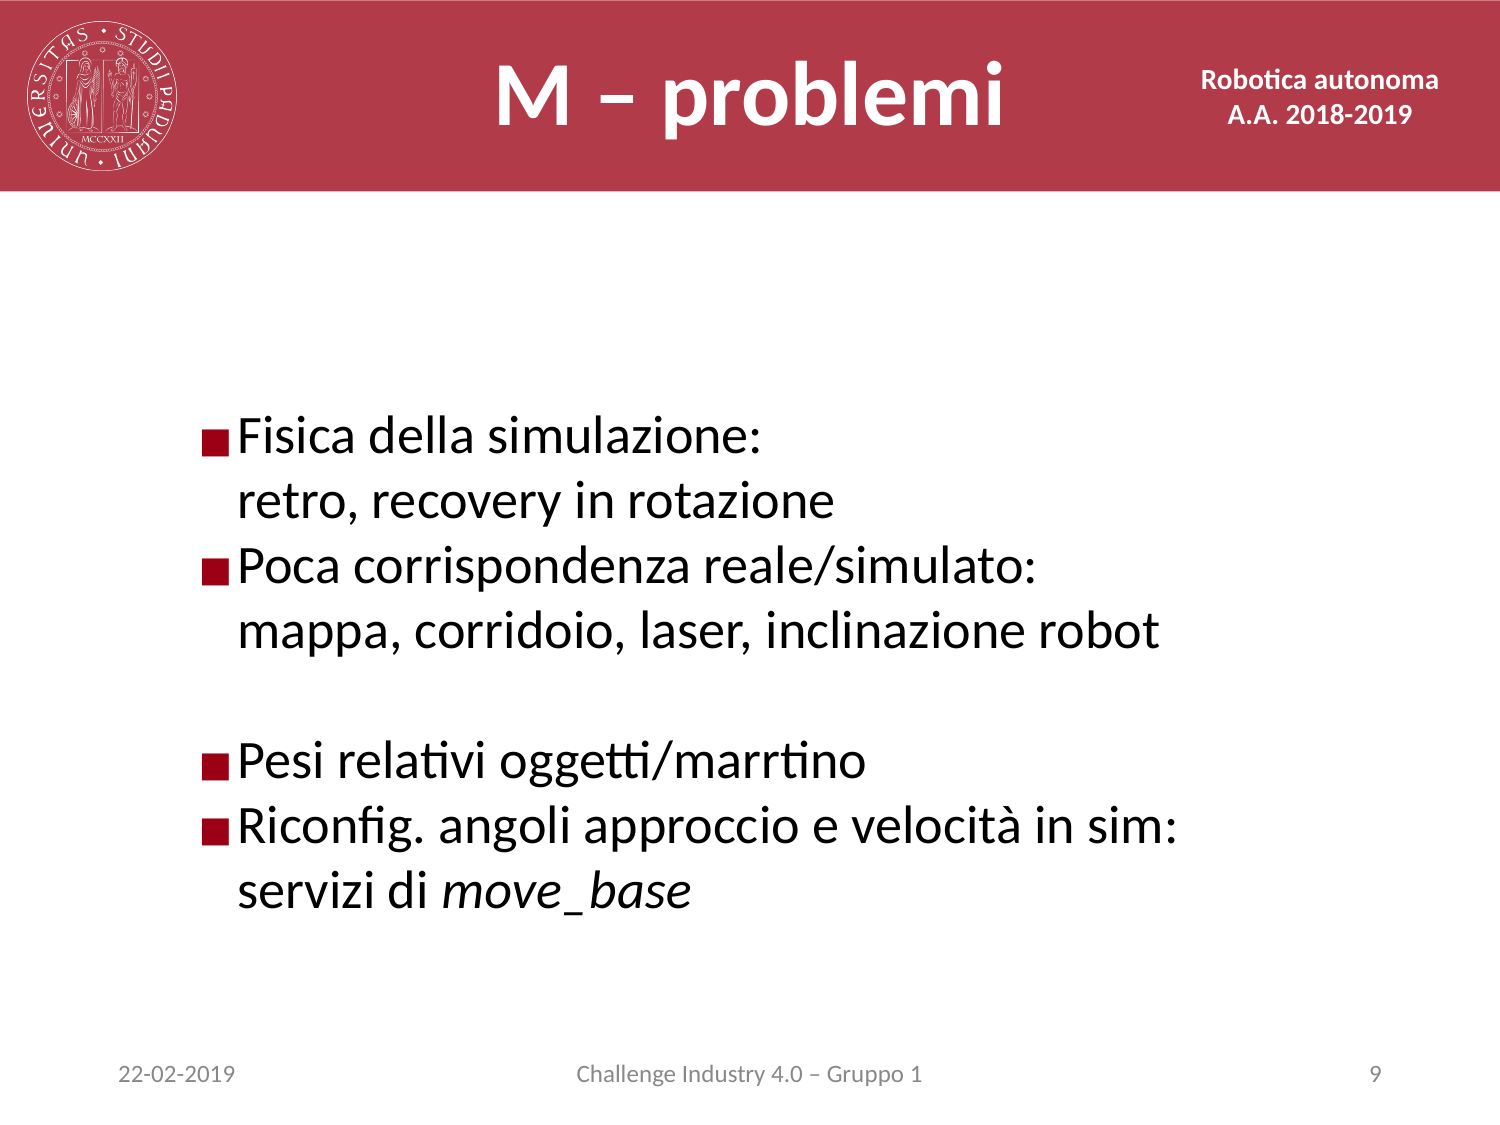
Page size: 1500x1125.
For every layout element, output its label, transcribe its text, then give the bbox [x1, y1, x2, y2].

slide_number 9 [1059, 1042, 1397, 1103]
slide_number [103, 1042, 441, 1103]
title M – problemi [0, 0, 1500, 192]
text_box Fisica della simulazione: retro, recovery in rotazione Poca corrispondenza reale/simulato: mappa, corridoio, laser, inclinazione robot Pesi relativi oggetti/marrtino Riconfig. angoli approccio e velocità in sim: servizi di move_base [182, 392, 1270, 885]
footer Challenge Industry 4.0 – Gruppo 1 [486, 1042, 1014, 1103]
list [27, 21, 186, 171]
text_box Robotica autonoma A.A. 2018-2019 [1181, 53, 1459, 139]
